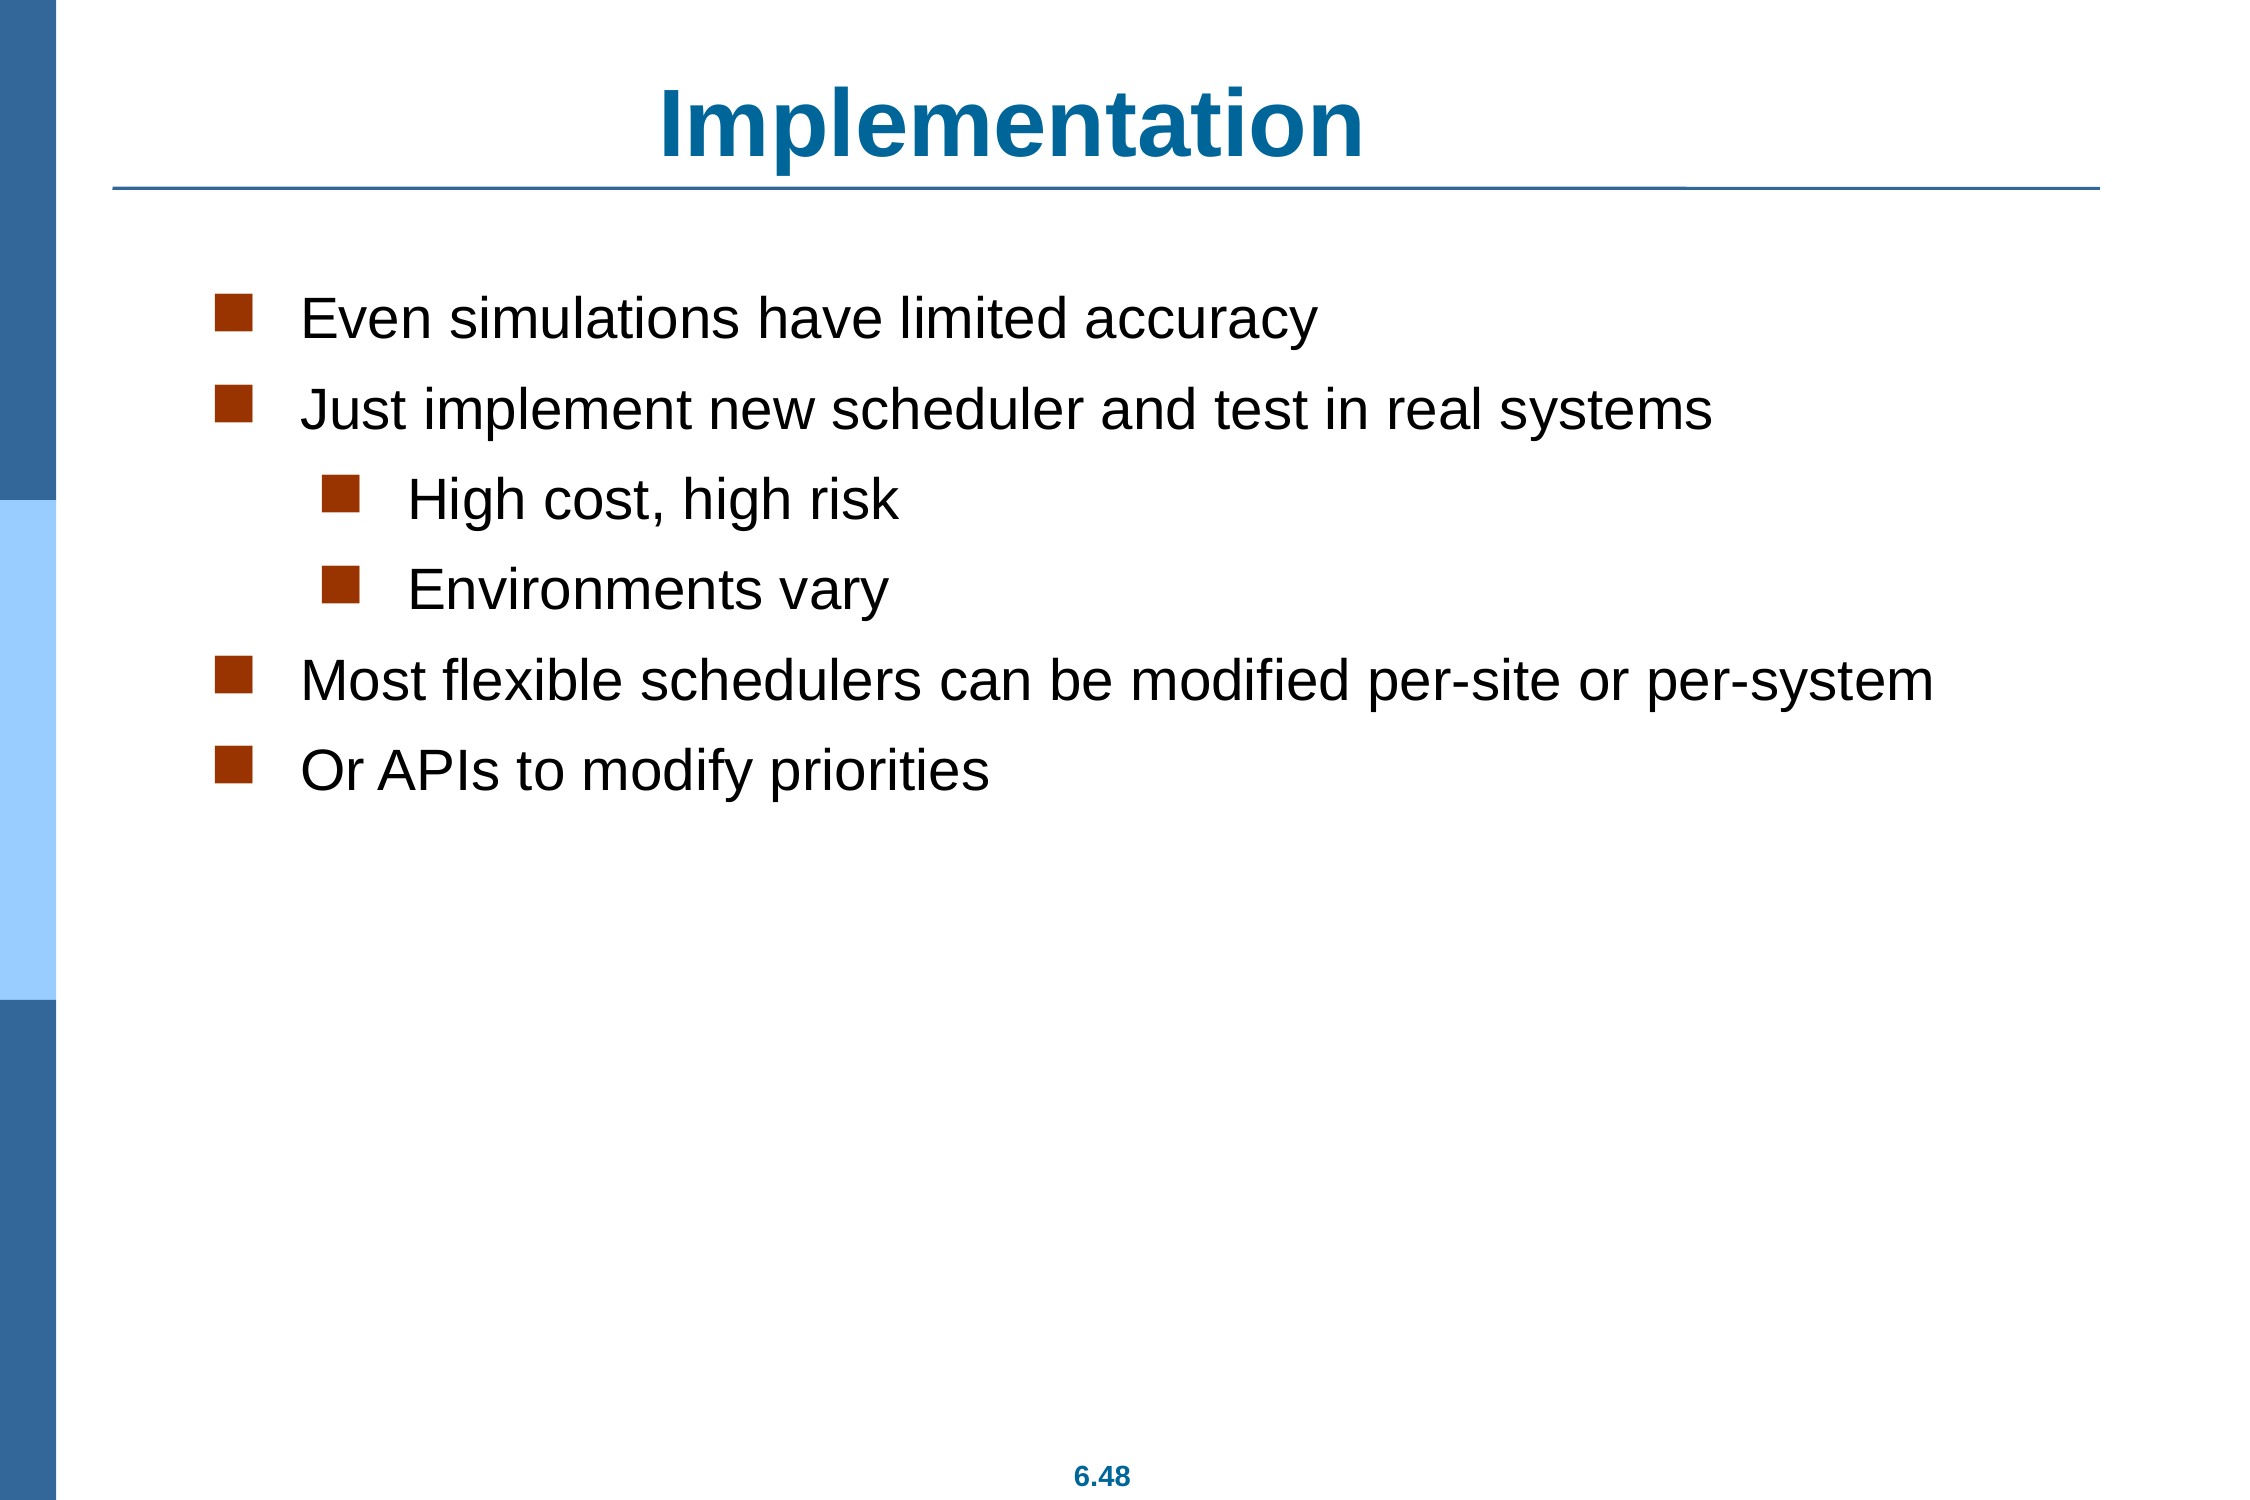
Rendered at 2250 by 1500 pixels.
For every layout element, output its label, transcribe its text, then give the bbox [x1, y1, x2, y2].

title Implementation [0, 60, 2025, 187]
text_box Even simulations have limited accuracy Just implement new scheduler and test in real systems High cost, high risk Environments vary Most flexible schedulers can be modified per-site or per-system Or APIs to modify priorities [198, 269, 2224, 1261]
